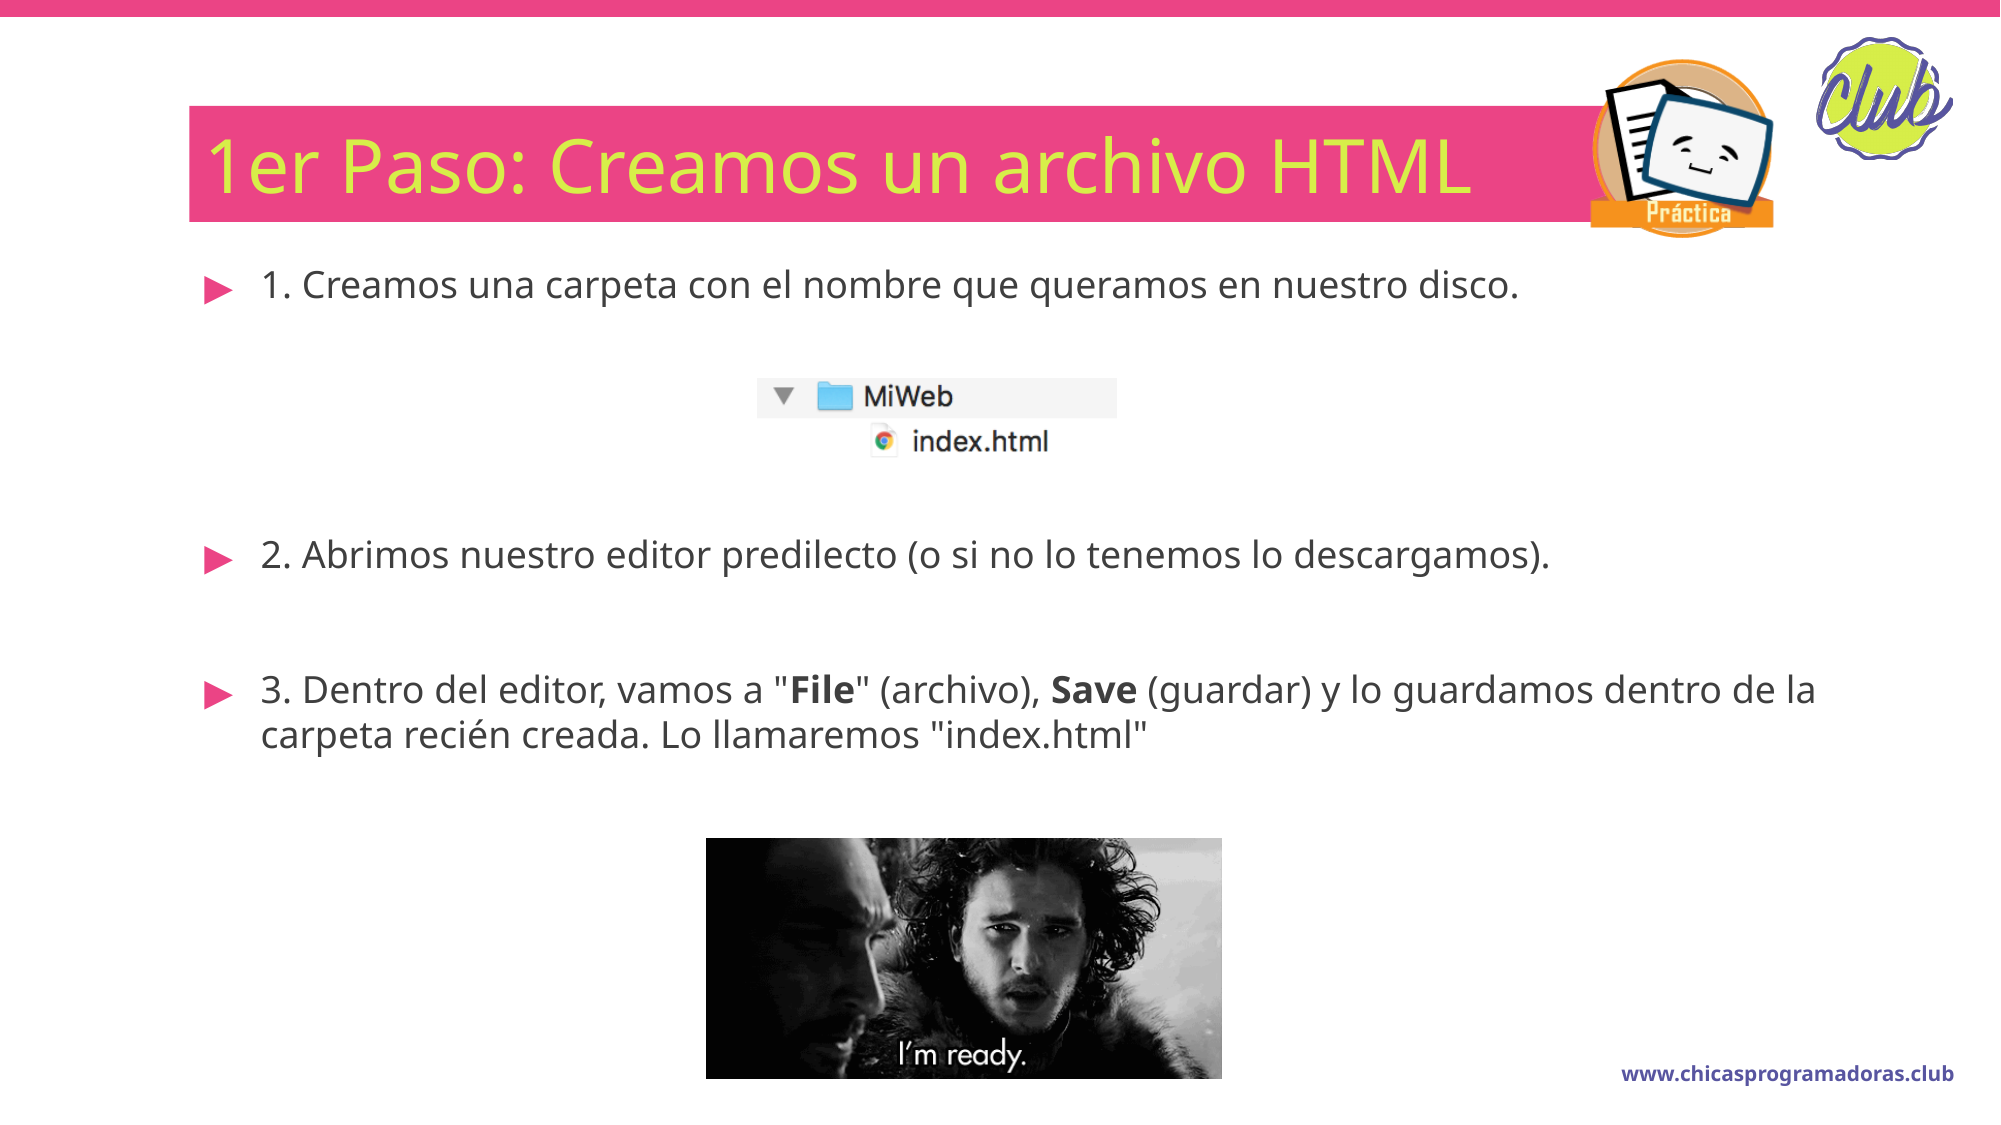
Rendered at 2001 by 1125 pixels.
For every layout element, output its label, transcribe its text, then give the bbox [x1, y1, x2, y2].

picture [757, 378, 1117, 461]
picture [1816, 37, 1953, 160]
list 1. Creamos una carpeta con el nombre que queramos en nuestro disco. 2. Abrimos nuestro editor predilecto (o si no lo tenemos lo descargamos). 3. Dentro del editor, vamos a "File" (archivo), Save (guardar) y lo guardamos dentro de la carpeta recién creada. Lo llamaremos "index.html" [189, 253, 1842, 876]
title 1er Paso: Creamos un archivo HTML [189, 105, 1580, 222]
picture [706, 838, 1222, 1079]
picture [1585, 52, 1783, 238]
footer www.chicasprogramadoras.club [1336, 1048, 1970, 1099]
